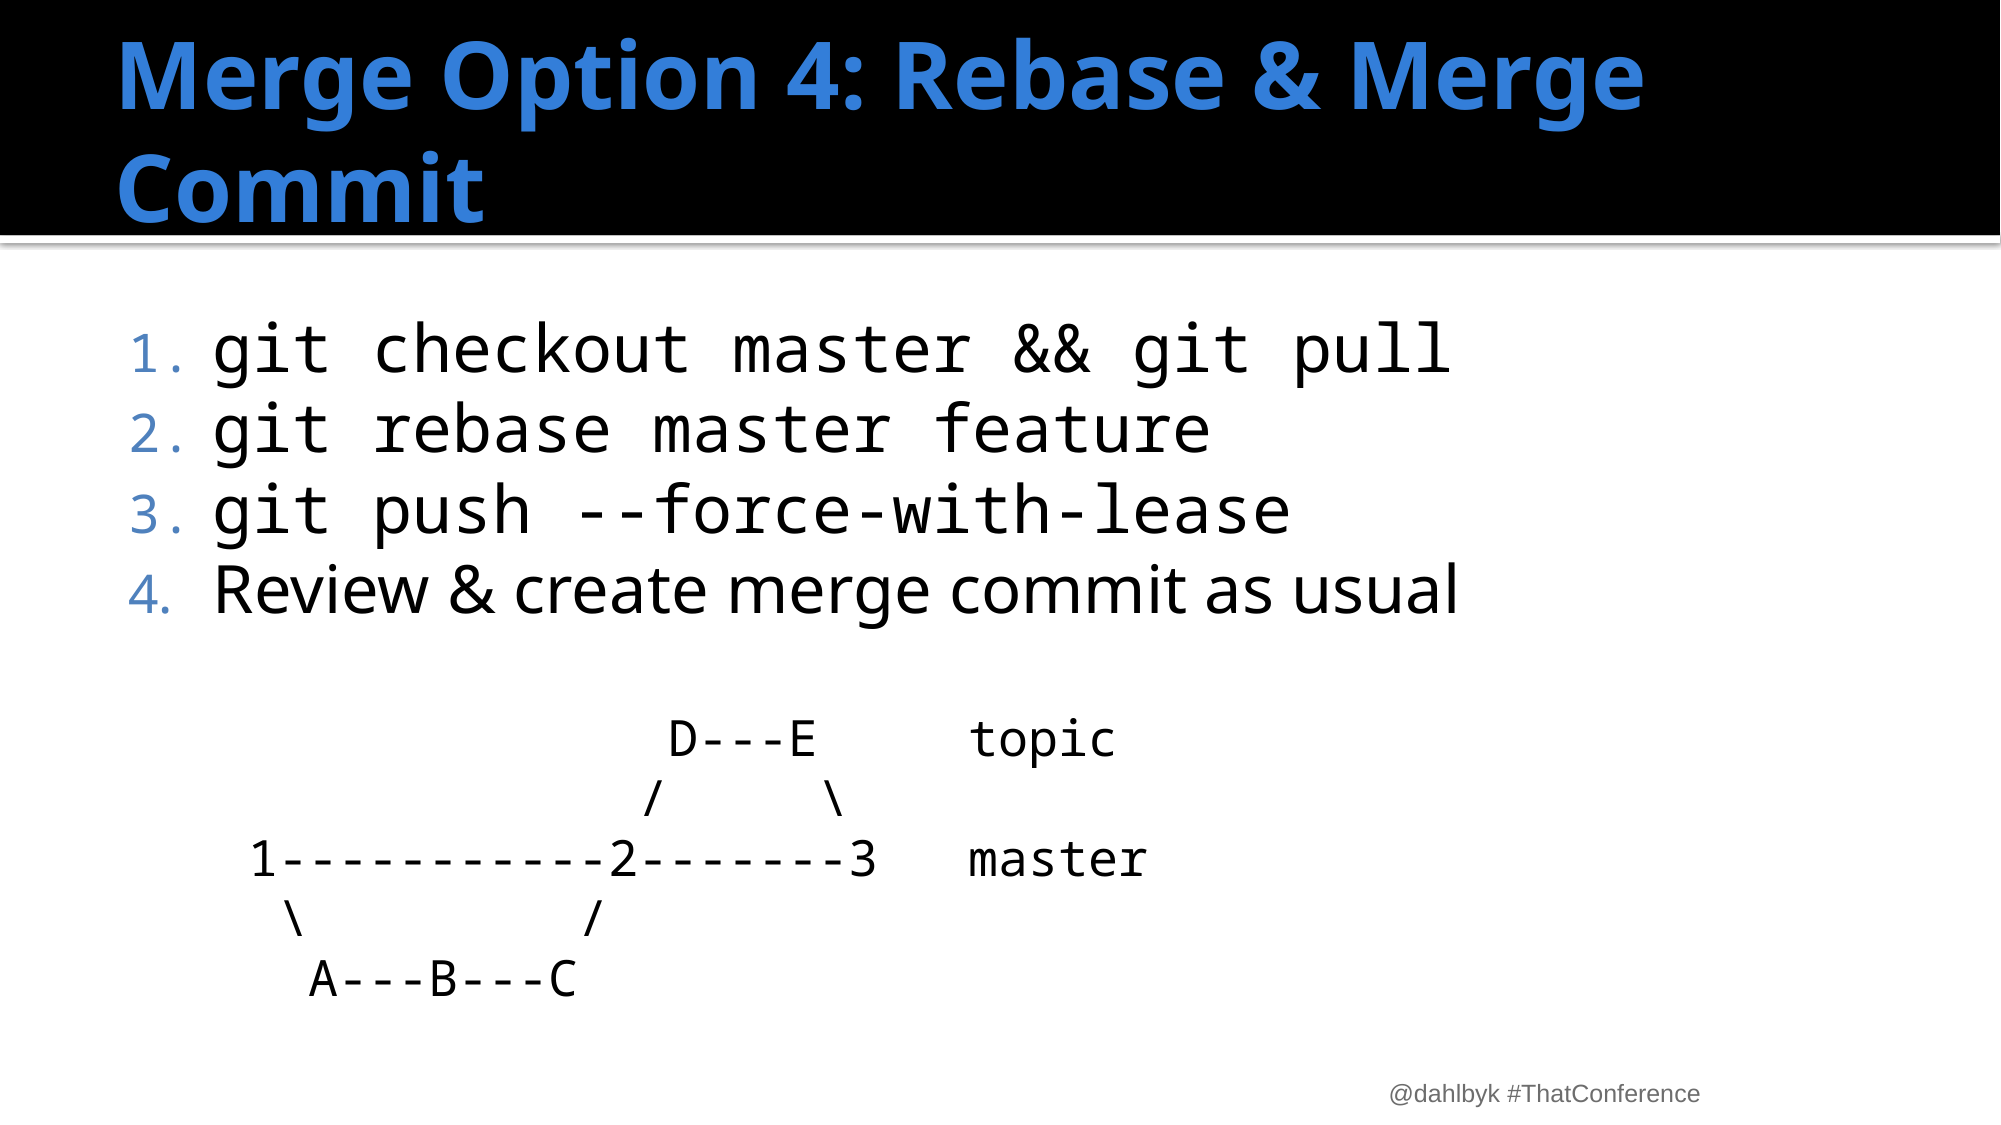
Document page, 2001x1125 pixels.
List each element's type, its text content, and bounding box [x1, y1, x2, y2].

title Merge Option 4: Rebase & Merge Commit [99, 25, 1900, 231]
slide_number @dahlbyk #ThatConference [1325, 1062, 1717, 1108]
list git checkout master && git pull git rebase master feature git push --force-with-lease Review & create merge commit as usual D---E topic / \ 1-----------2-------3 master \ / A---B---C [99, 291, 1900, 1050]
